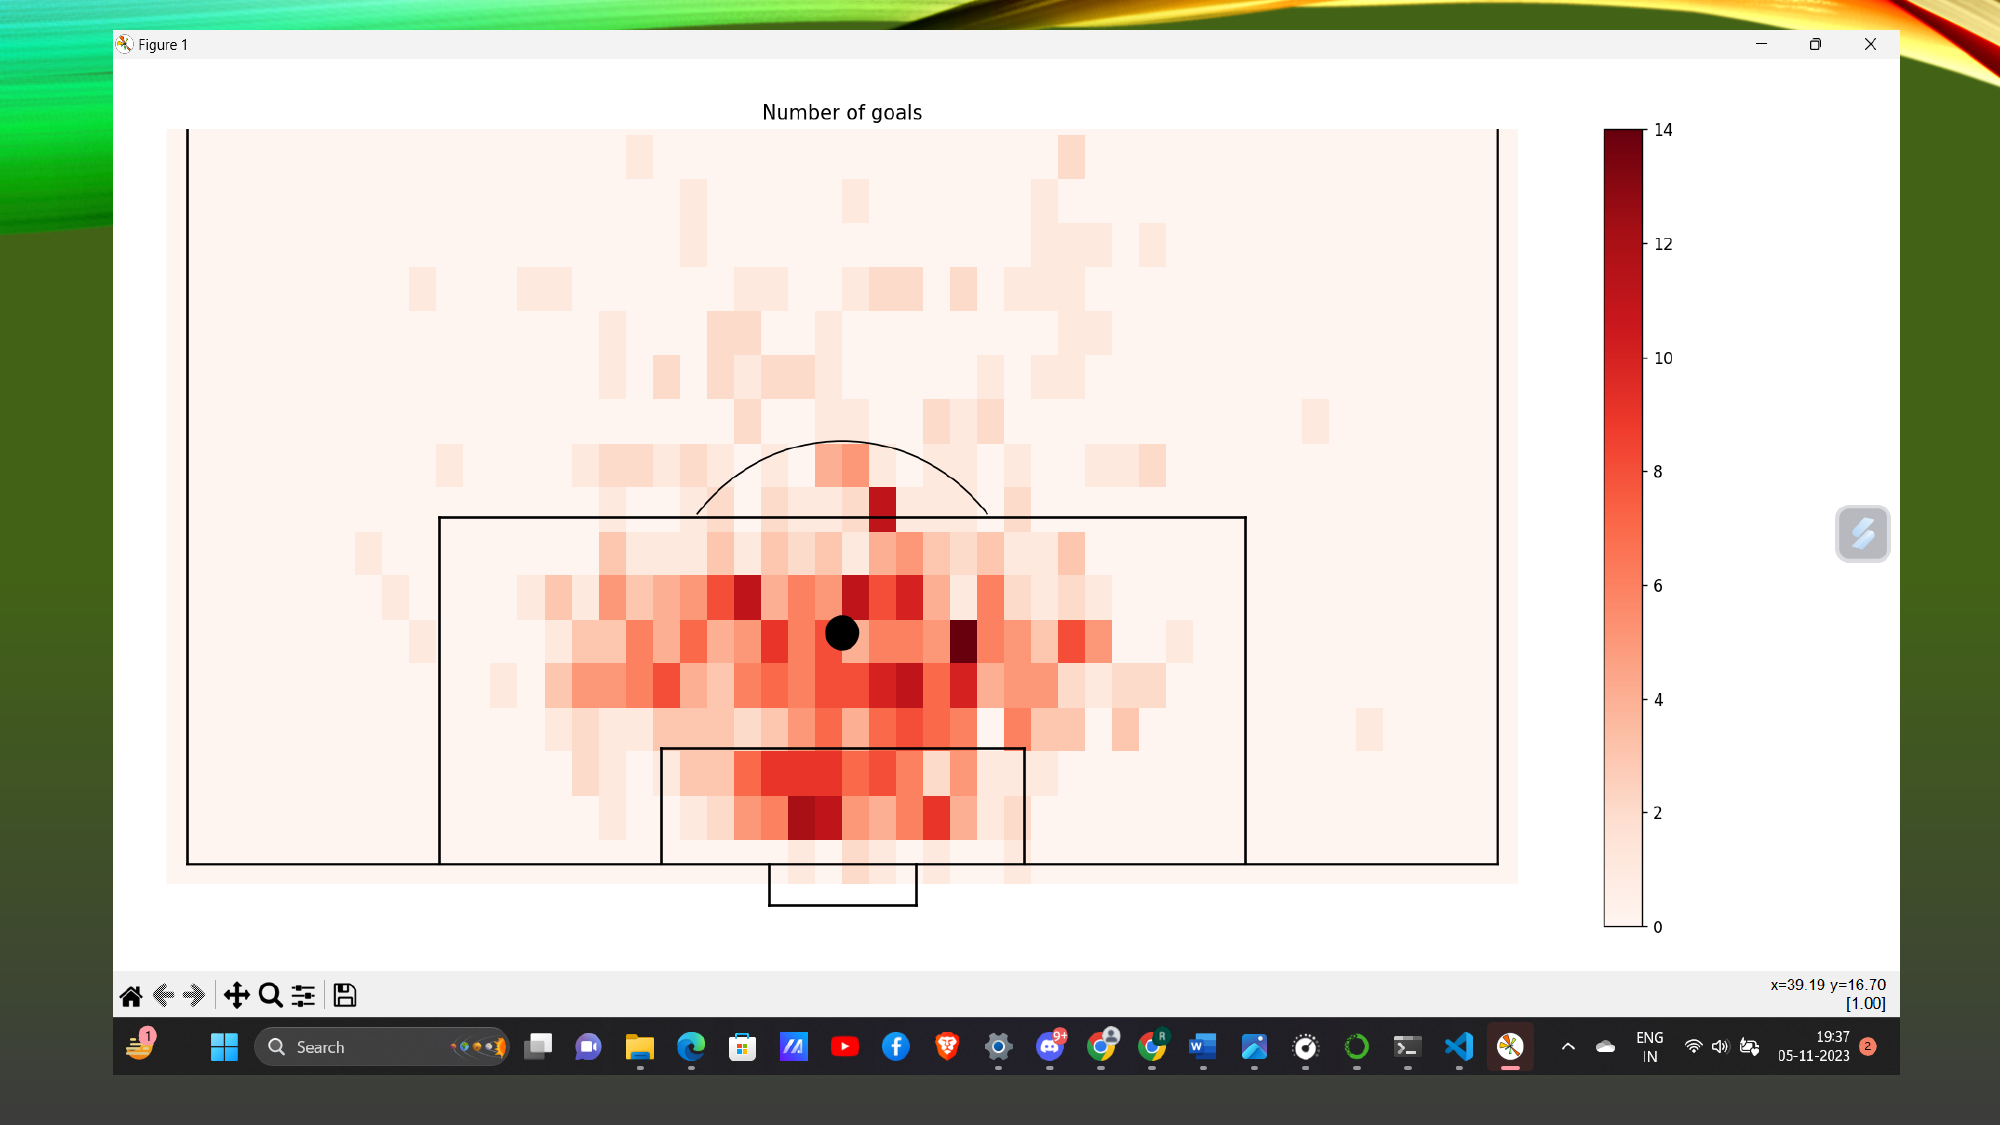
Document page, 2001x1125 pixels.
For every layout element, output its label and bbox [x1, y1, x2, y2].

list [113, 30, 1900, 1075]
picture [0, 0, 2000, 237]
